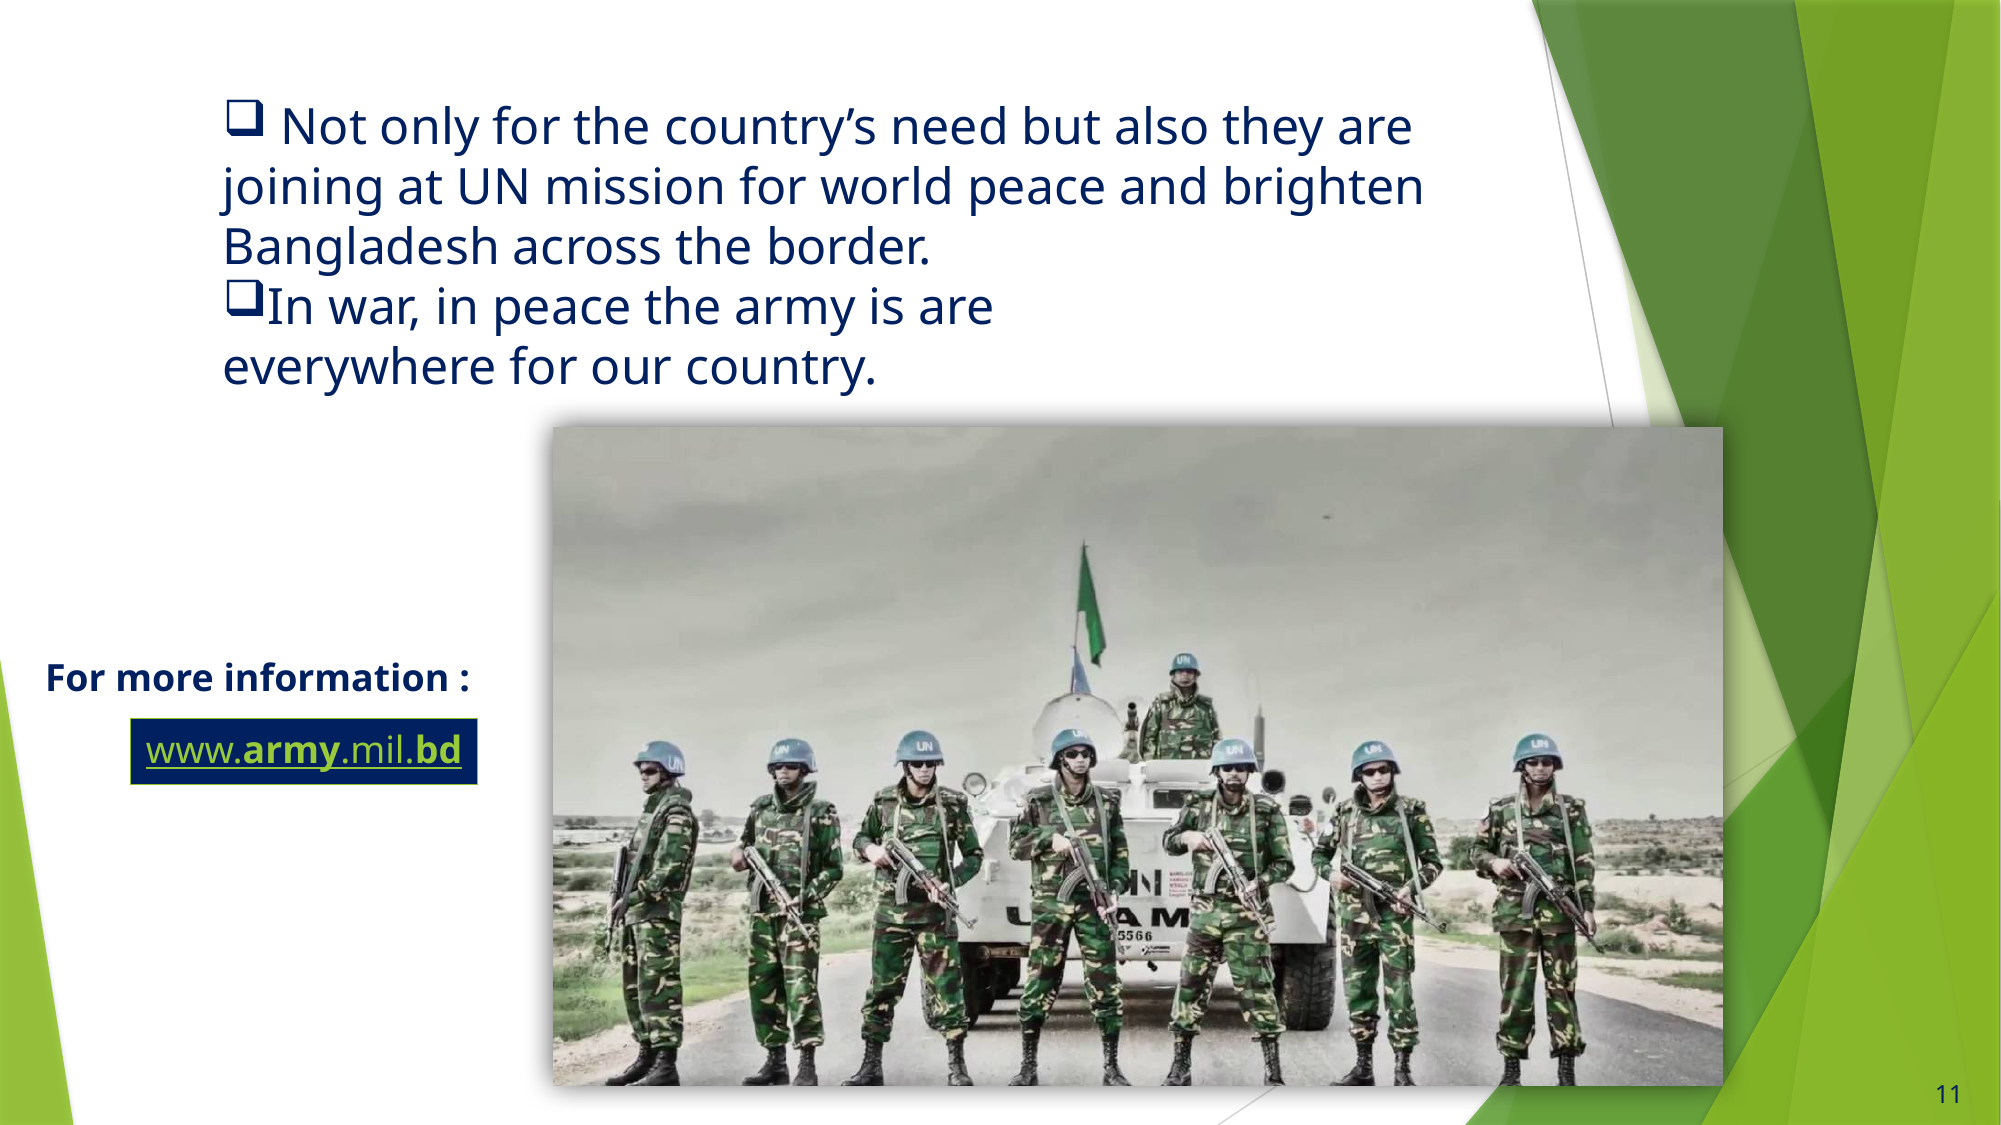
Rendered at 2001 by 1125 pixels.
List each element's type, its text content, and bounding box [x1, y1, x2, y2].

text_box www.army.mil.bd [130, 752, 478, 785]
picture [552, 427, 1723, 1086]
text_box For more information : [30, 646, 486, 752]
slide_number 11 [1866, 1065, 1979, 1125]
text_box Not only for the country’s need but also they are joining at UN mission for world peace and brighten Bangladesh across the border. In war, in peace the army is are everywhere for our country. [208, 87, 1441, 402]
